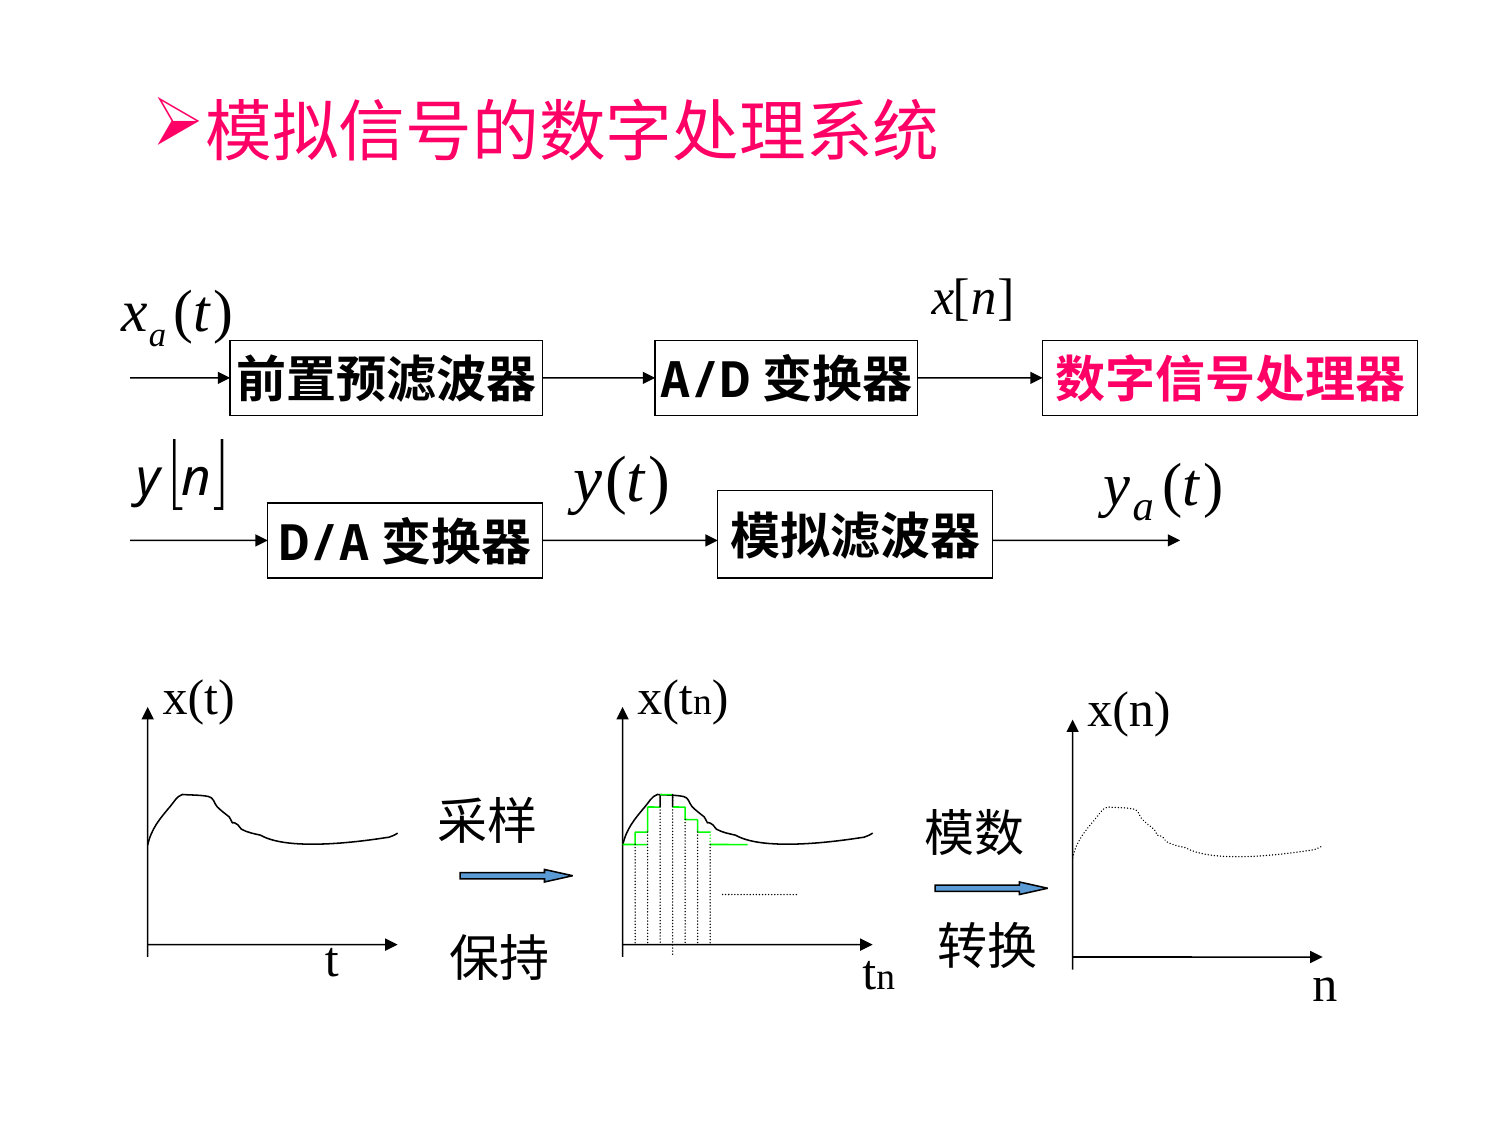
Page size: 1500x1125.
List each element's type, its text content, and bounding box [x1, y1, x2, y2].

text_box x(n) [1072, 669, 1211, 745]
text_box [1066, 720, 1072, 732]
text_box [622, 794, 873, 845]
list 模拟信号的数字处理系统 [137, 90, 1388, 236]
text_box 数字信号处理器 [1042, 340, 1418, 416]
text_box [147, 794, 398, 846]
text_box 前置预滤波器 [230, 340, 543, 416]
picture [110, 271, 244, 361]
text_box [460, 869, 573, 882]
text_box [616, 708, 622, 720]
text_box 采样 [422, 781, 586, 857]
picture [557, 441, 683, 529]
text_box [130, 371, 230, 385]
text_box [141, 708, 147, 720]
text_box [386, 938, 398, 951]
text_box [917, 371, 1042, 385]
text_box 模拟滤波器 [717, 490, 993, 578]
text_box n [1297, 944, 1373, 1020]
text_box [921, 267, 1020, 336]
text_box [1073, 806, 1323, 858]
text_box [542, 371, 655, 385]
text_box 模数 [910, 794, 1073, 870]
text_box t [310, 919, 386, 995]
picture [1086, 444, 1238, 536]
text_box A/D变换器 [655, 340, 918, 416]
text_box tn [847, 931, 923, 1007]
text_box x(tn) [622, 656, 773, 732]
text_box 保持 [435, 919, 598, 995]
text_box x(t) [147, 656, 261, 732]
text_box [130, 534, 267, 547]
text_box [935, 881, 1048, 895]
text_box [542, 534, 717, 547]
text_box [992, 536, 1181, 547]
text_box 转换 [922, 906, 1073, 982]
text_box D/A变换器 [267, 502, 543, 578]
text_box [130, 439, 233, 517]
